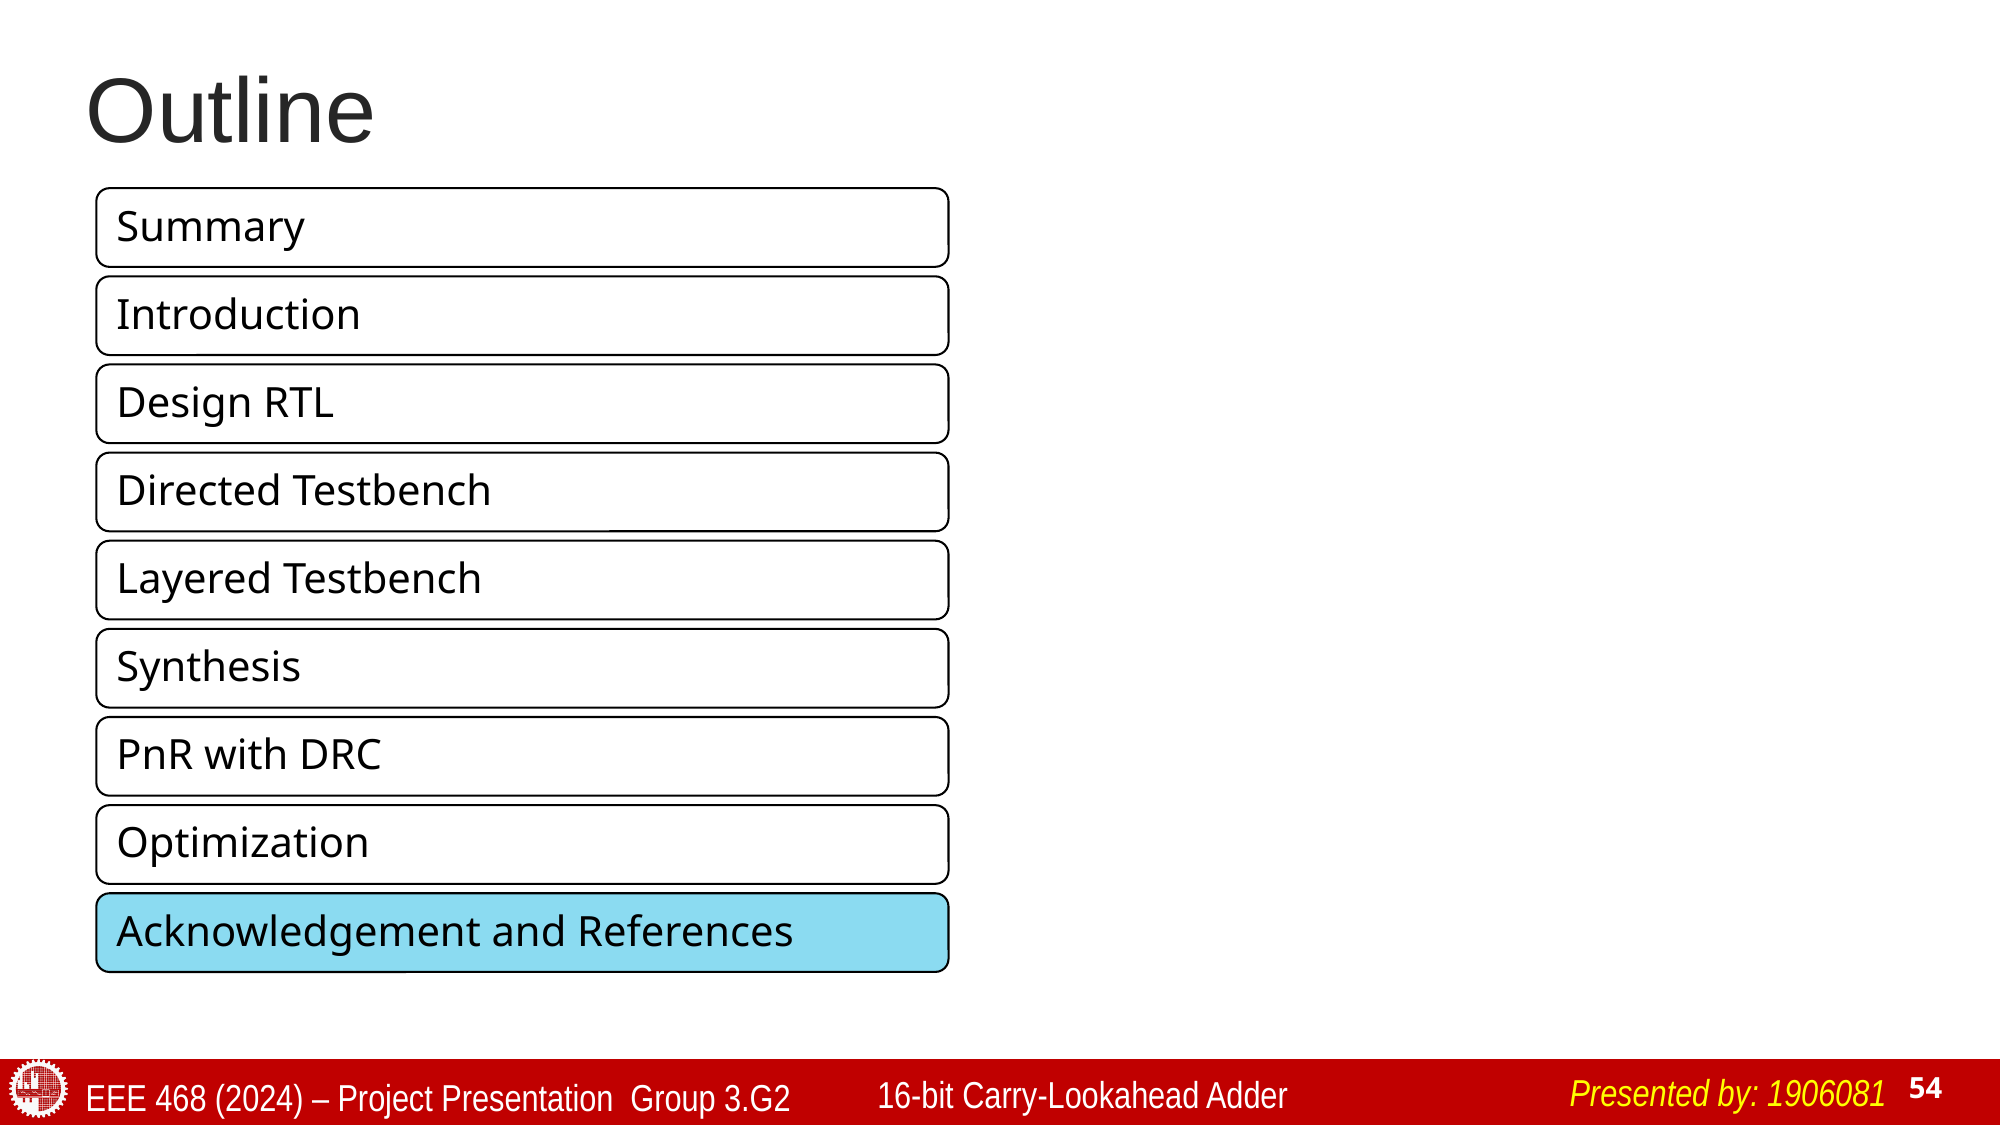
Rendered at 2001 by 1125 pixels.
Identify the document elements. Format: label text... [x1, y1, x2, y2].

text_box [96, 183, 949, 977]
title Outline [70, 52, 1721, 173]
slide_number 54 [1902, 1066, 1958, 1118]
slide_number EEE 468 (2024) – Project Presentation Group 3.G2 [70, 1066, 862, 1125]
text_box Presented by: 1906081 [1554, 1061, 1902, 1122]
picture [8, 1059, 71, 1118]
footer 16-bit Carry-Lookahead Adder [862, 1063, 1499, 1125]
